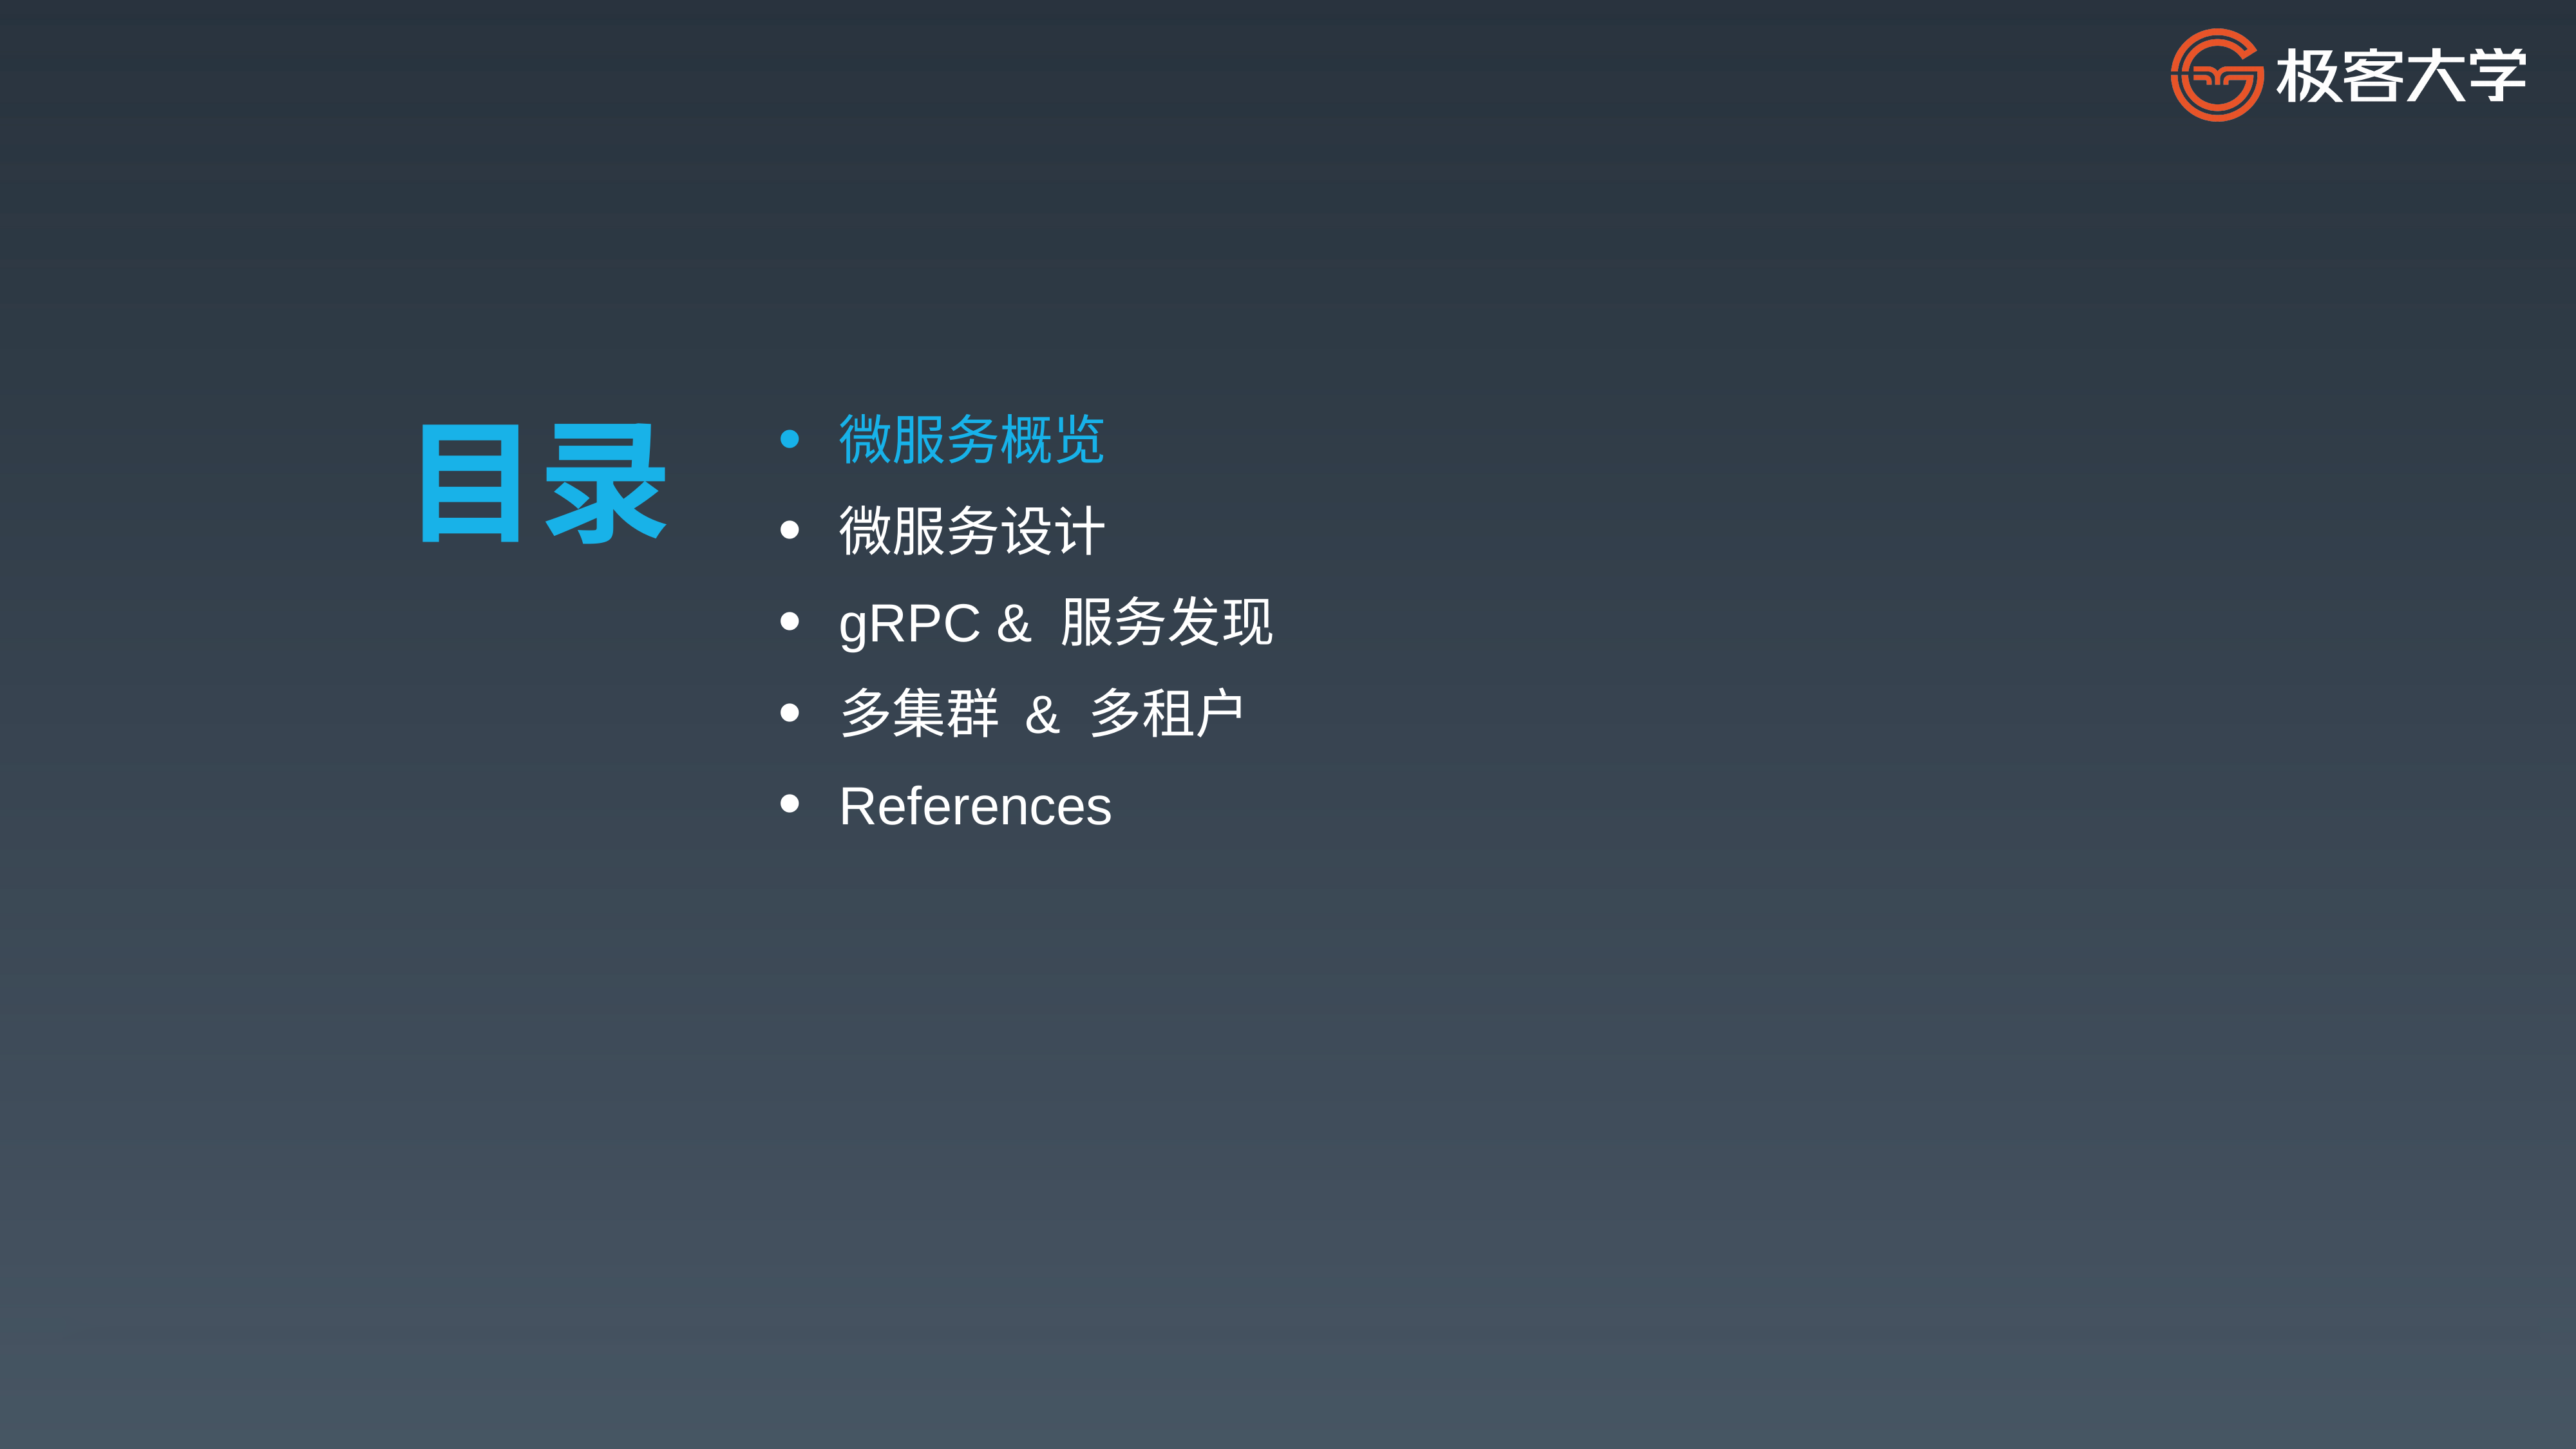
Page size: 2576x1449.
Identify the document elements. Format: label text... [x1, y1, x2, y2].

list 微服务概览 微服务设计 gRPC & 服务发现 多集群 & 多租户 References [773, 400, 2320, 1224]
picture [0, 0, 2576, 1449]
